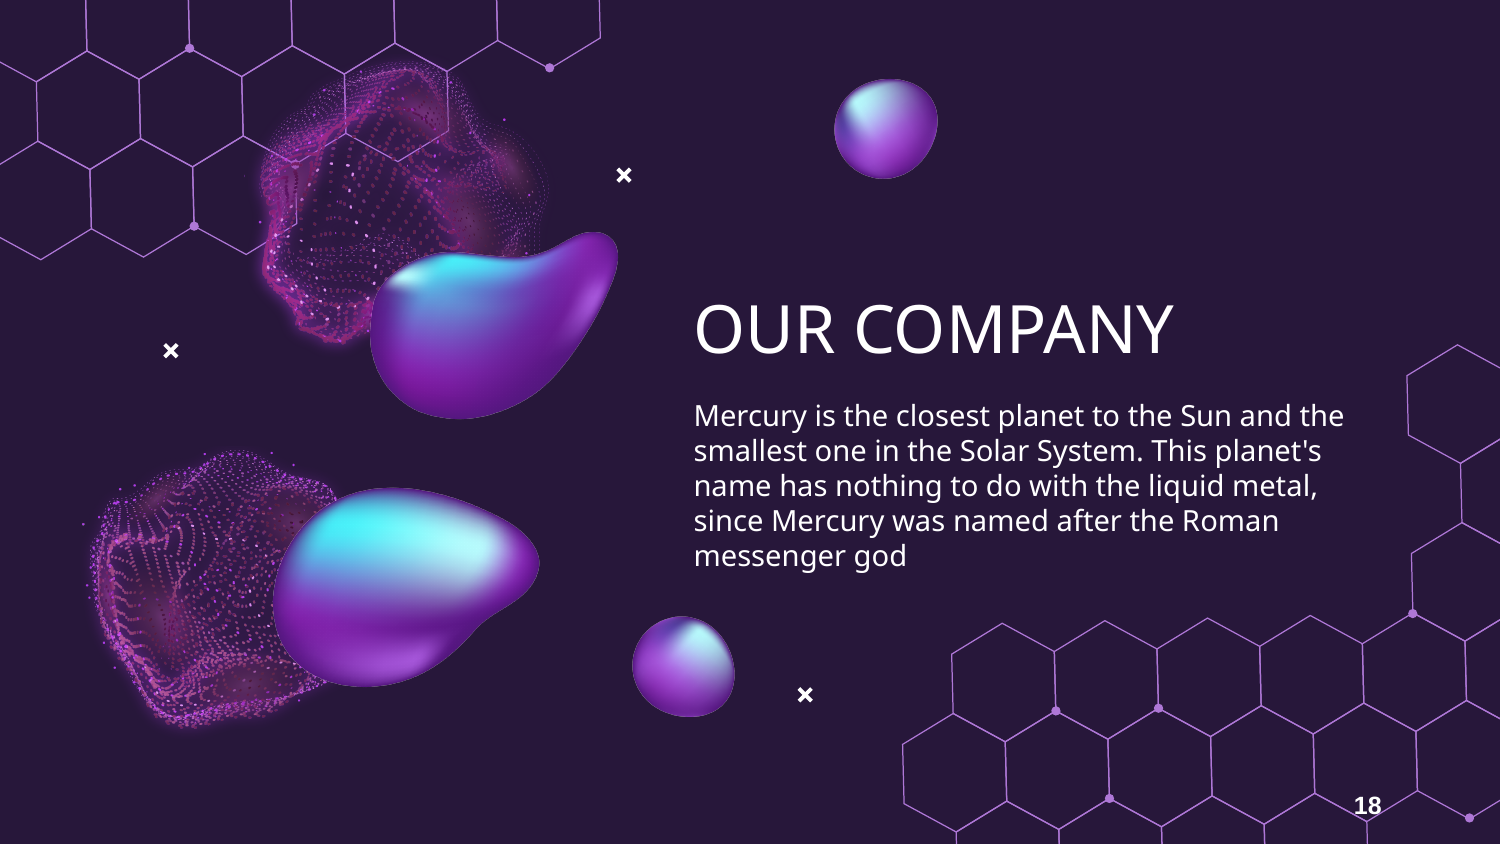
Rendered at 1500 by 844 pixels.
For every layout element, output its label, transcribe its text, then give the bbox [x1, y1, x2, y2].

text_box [617, 168, 631, 182]
picture [821, 65, 954, 192]
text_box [164, 344, 178, 358]
picture [612, 595, 756, 741]
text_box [798, 688, 812, 702]
picture [244, 54, 658, 447]
subtitle Mercury is the closest planet to the Sun and the smallest one in the Solar System. This planet's name has nothing to do with the liquid metal, since Mercury was named after the Roman messenger god [678, 382, 1383, 583]
title OUR COMPANY [678, 288, 1383, 382]
slide_number 18 [1059, 782, 1397, 828]
picture [79, 442, 560, 744]
